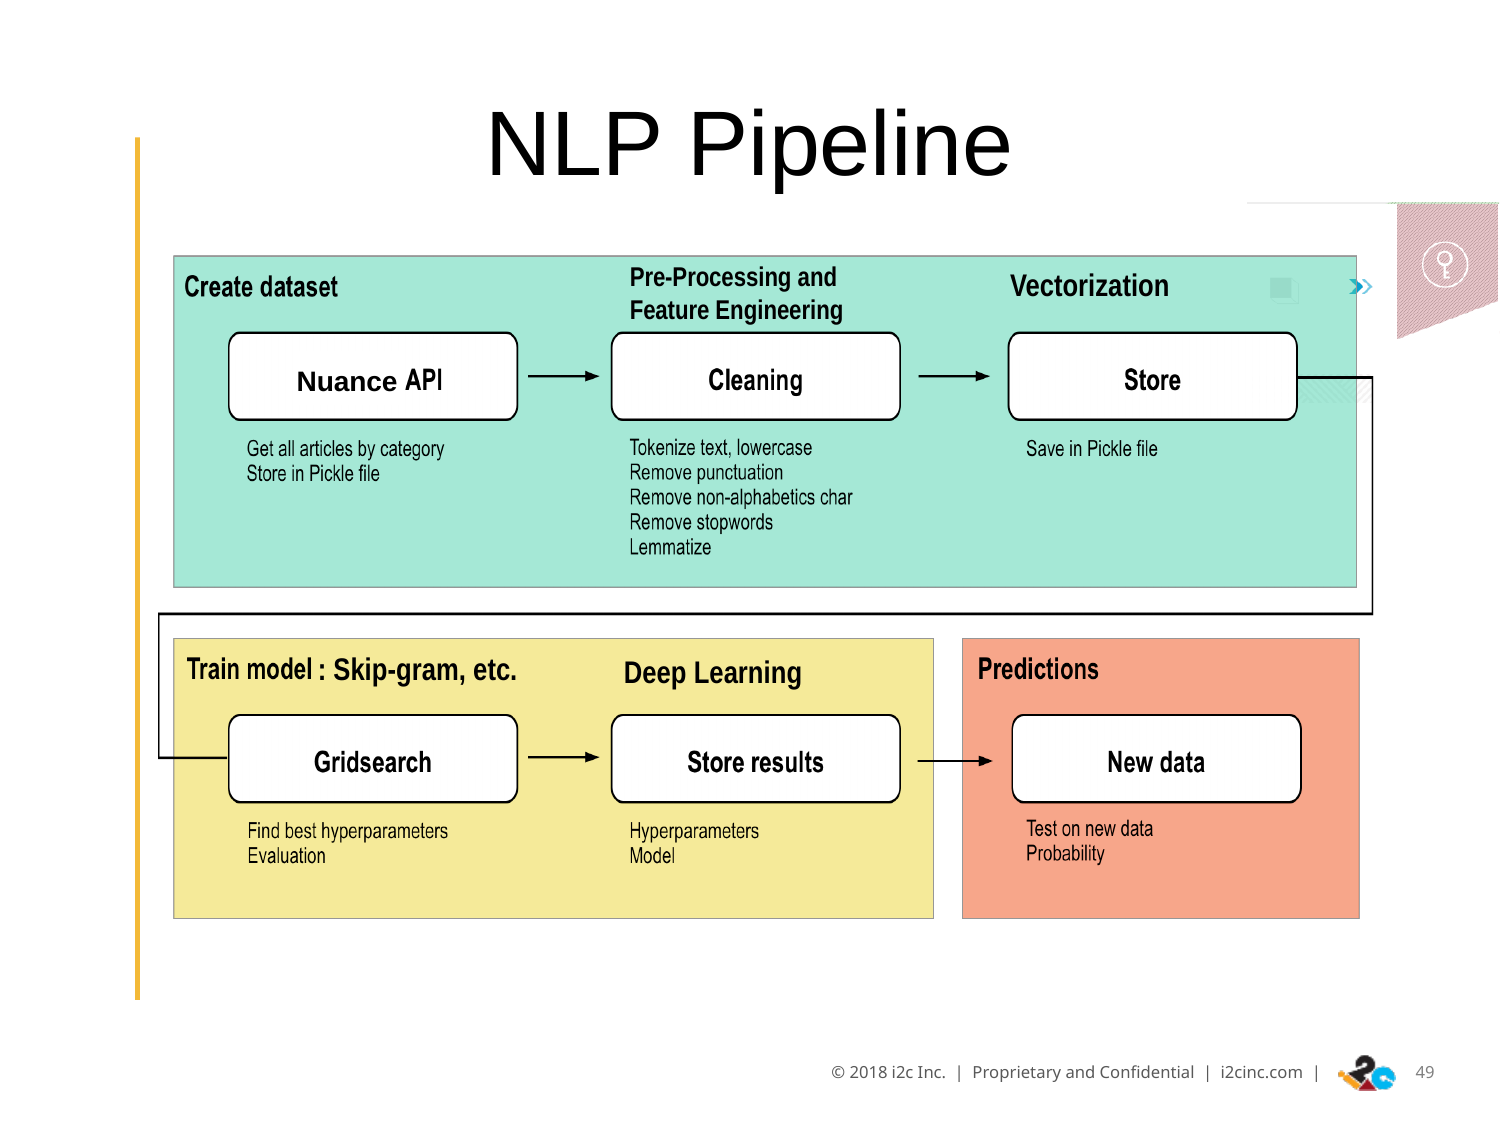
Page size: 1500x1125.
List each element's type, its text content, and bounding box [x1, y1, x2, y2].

picture [151, 202, 1500, 946]
text_box NLP Pipeline [75, 83, 1425, 194]
picture [1337, 1054, 1396, 1091]
